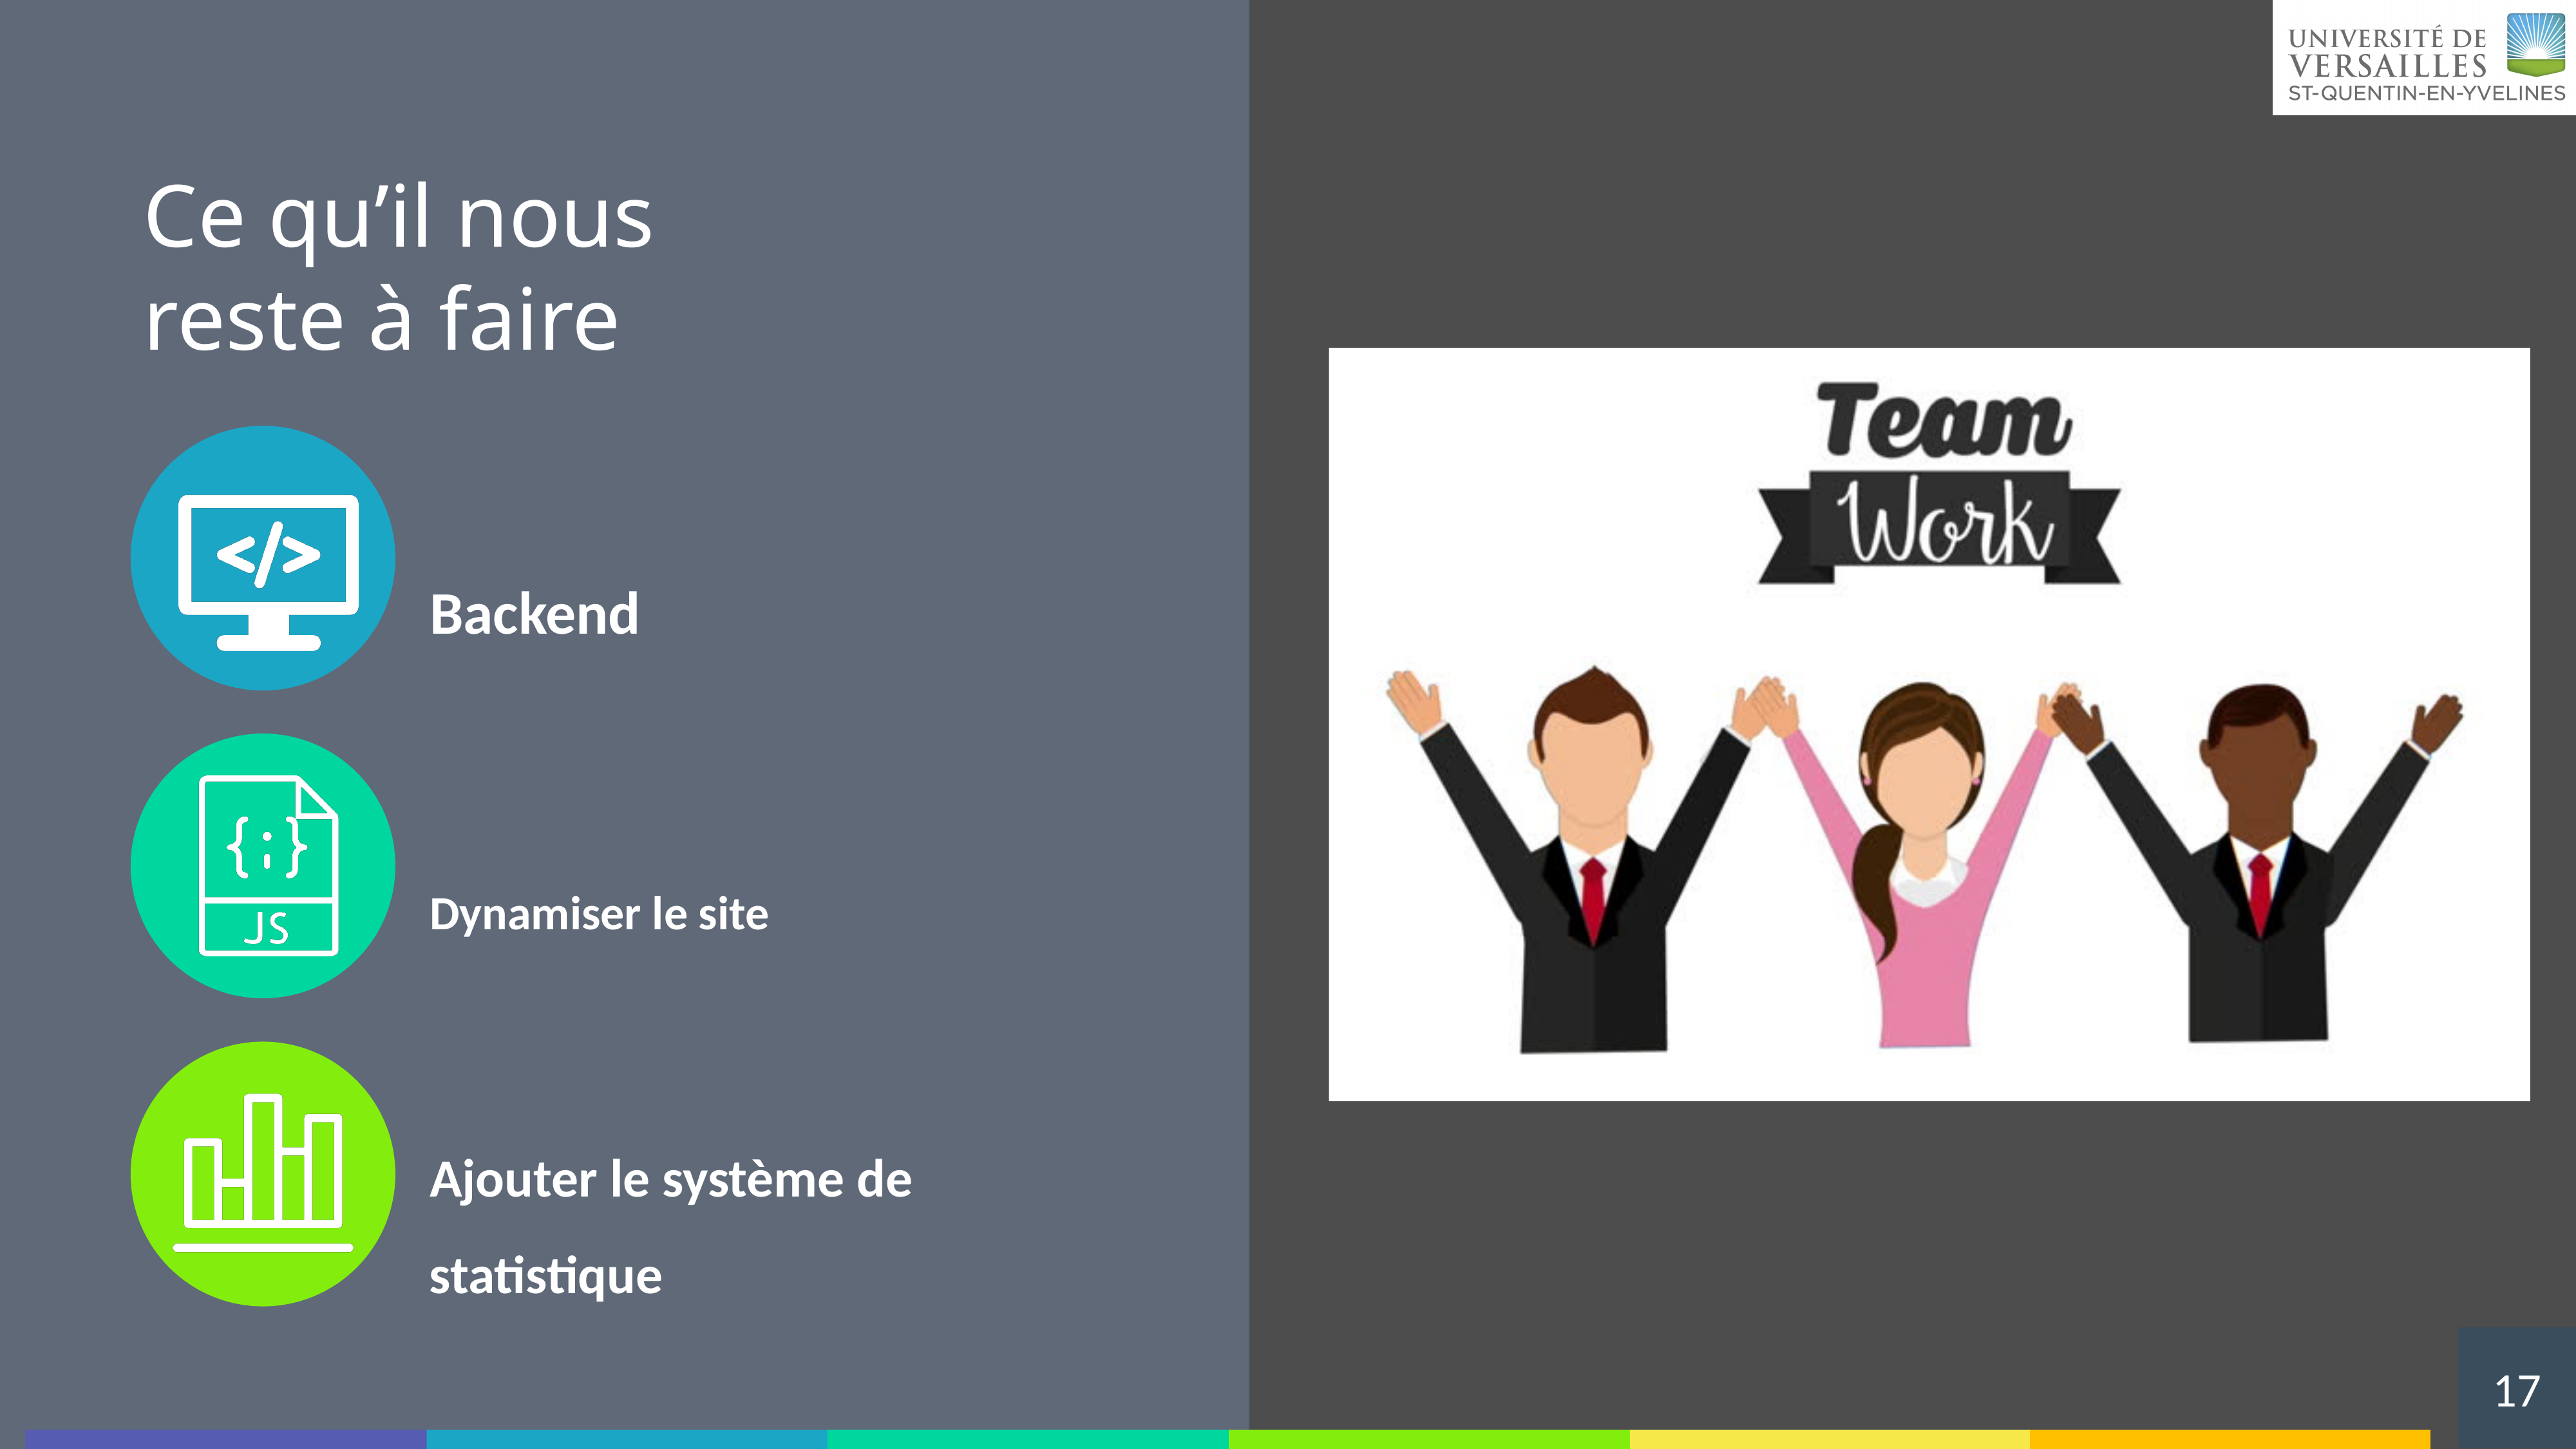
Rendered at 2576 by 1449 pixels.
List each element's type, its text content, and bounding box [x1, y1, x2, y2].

picture [1248, 0, 2576, 1449]
text_box [0, 0, 1248, 1449]
text_box Ce qu’il nous reste à faire [130, 148, 878, 381]
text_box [130, 1041, 1057, 1320]
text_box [130, 733, 1007, 999]
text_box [130, 425, 982, 691]
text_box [2458, 1327, 2576, 1448]
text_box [24, 1429, 2431, 1449]
